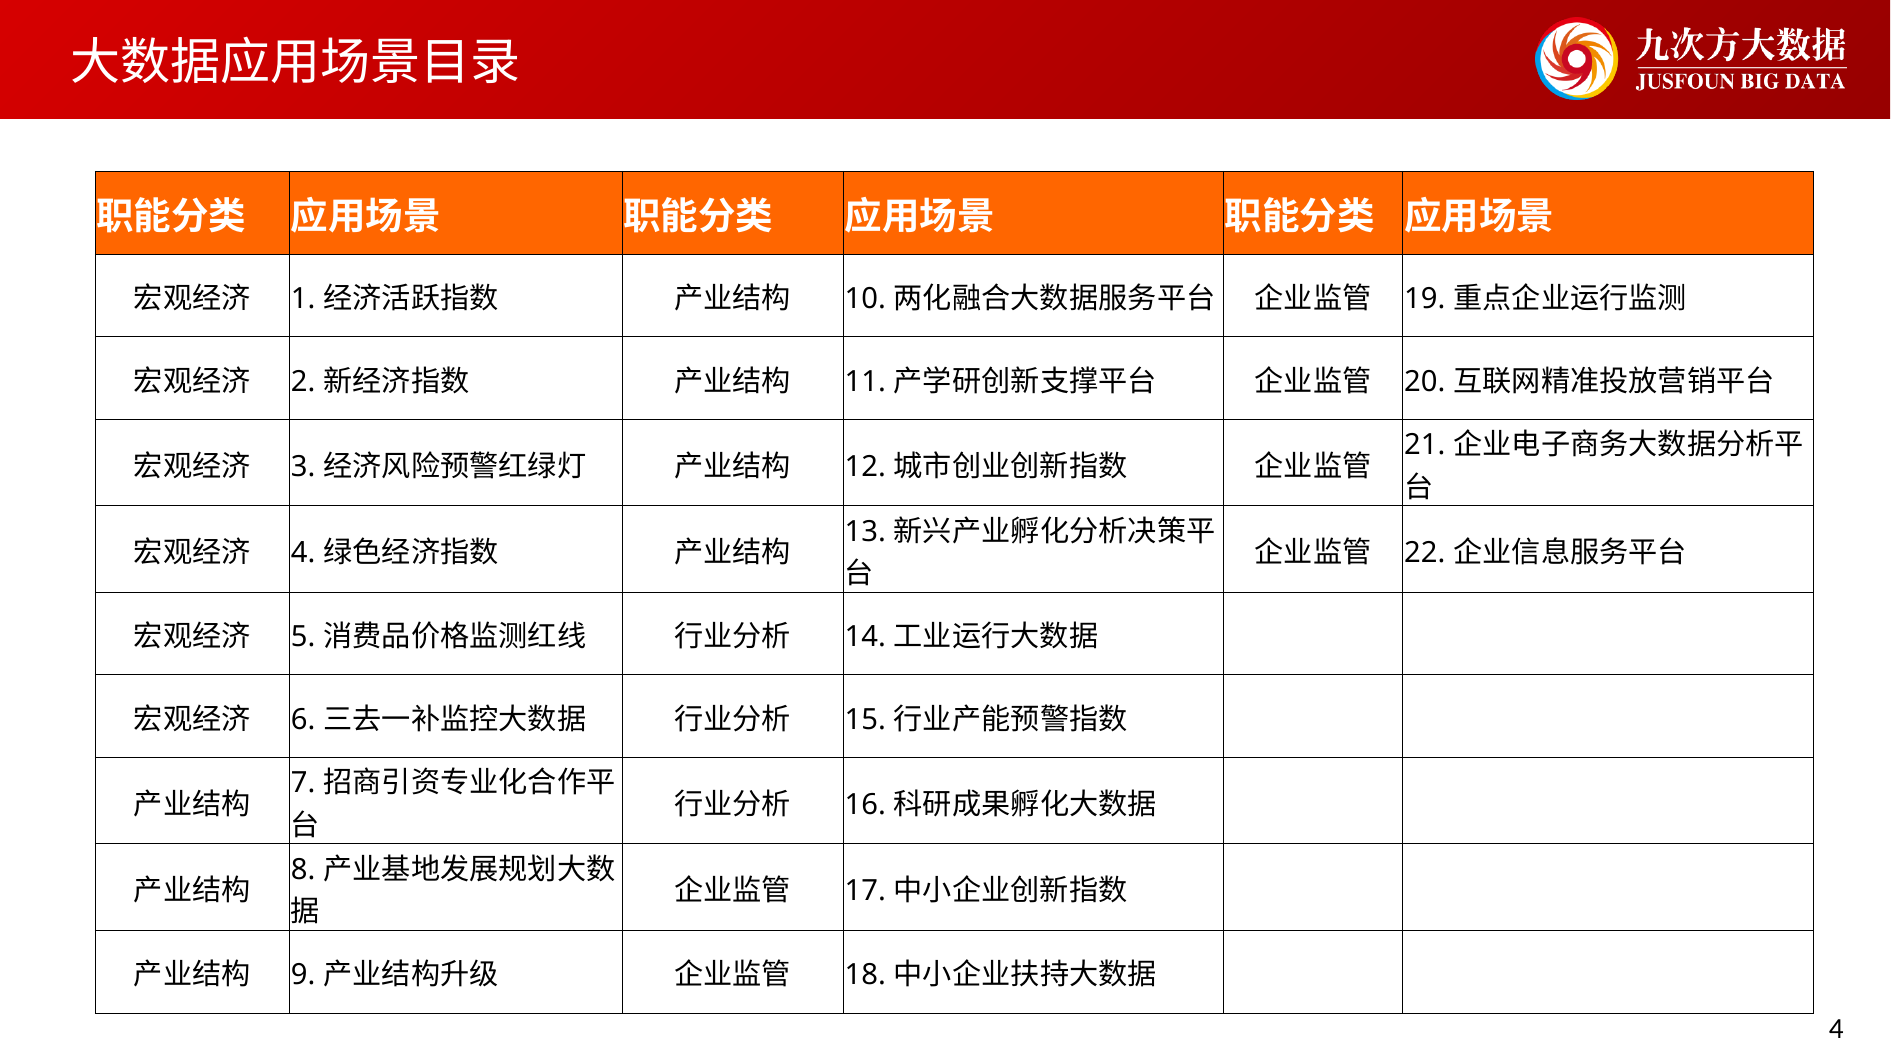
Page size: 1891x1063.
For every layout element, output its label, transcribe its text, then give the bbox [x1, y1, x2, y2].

text_box 大数据应用场景目录 [53, 11, 1489, 108]
table_cell 13.新兴产业孵化分析决策平台 [844, 506, 1223, 592]
table_cell 19.重点企业运行监测 [1403, 255, 1813, 336]
table_cell 行业分析 [623, 675, 843, 757]
table_cell 宏观经济 [96, 593, 289, 674]
table_cell [1403, 593, 1813, 674]
table_cell 产业结构 [96, 758, 289, 843]
table_cell [1224, 931, 1402, 1013]
table_cell 15.行业产能预警指数 [844, 675, 1223, 757]
table_cell 18.中小企业扶持大数据 [844, 931, 1223, 1013]
table_cell 12.城市创业创新指数 [844, 420, 1223, 505]
table_cell 9.产业结构升级 [290, 931, 622, 1013]
table_cell 5.消费品价格监测红线 [290, 593, 622, 674]
picture [1535, 68, 1565, 100]
table_cell 宏观经济 [96, 255, 289, 336]
table_cell 行业分析 [623, 758, 843, 843]
table_cell 3.经济风险预警红绿灯 [290, 420, 622, 505]
table_cell [1224, 593, 1402, 674]
table_cell [1224, 844, 1402, 930]
table_cell 17.中小企业创新指数 [844, 844, 1223, 930]
table_cell 企业监管 [623, 844, 843, 930]
table_cell [1224, 675, 1402, 757]
table_cell 21.企业电子商务大数据分析平台 [1403, 420, 1813, 505]
table_cell [1403, 675, 1813, 757]
table_cell [1403, 844, 1813, 930]
table_cell [1403, 931, 1813, 1013]
table_cell 产业结构 [623, 506, 843, 592]
table_header 应用场景 [1403, 172, 1813, 254]
table_cell 宏观经济 [96, 337, 289, 419]
table_cell 4.绿色经济指数 [290, 506, 622, 592]
table_cell 10.两化融合大数据服务平台 [844, 255, 1223, 336]
table_cell 产业结构 [623, 337, 843, 419]
table_cell 行业分析 [623, 593, 843, 674]
table_cell 16.科研成果孵化大数据 [844, 758, 1223, 843]
table_header 职能分类 [96, 172, 289, 254]
table_cell 企业监管 [1224, 337, 1402, 419]
table_cell 20.互联网精准投放营销平台 [1403, 337, 1813, 419]
table_cell 产业结构 [96, 931, 289, 1013]
table_cell 6.三去一补监控大数据 [290, 675, 622, 757]
picture [1535, 17, 1847, 100]
table_cell 企业监管 [623, 931, 843, 1013]
table_header 应用场景 [290, 172, 622, 254]
table_cell 14.工业运行大数据 [844, 593, 1223, 674]
table_cell 2.新经济指数 [290, 337, 622, 419]
text_box 4 [1417, 1001, 1859, 1059]
table_cell 产业结构 [623, 420, 843, 505]
table_cell 7.招商引资专业化合作平台 [290, 758, 622, 843]
table_cell 宏观经济 [96, 420, 289, 505]
table_cell 产业结构 [623, 255, 843, 336]
table_header 职能分类 [1224, 172, 1402, 254]
table_cell 11.产学研创新支撑平台 [844, 337, 1223, 419]
table_cell 企业监管 [1224, 420, 1402, 505]
table_cell [1224, 758, 1402, 843]
table_header 应用场景 [844, 172, 1223, 254]
table_cell 8.产业基地发展规划大数据 [290, 844, 622, 930]
table_cell 产业结构 [96, 844, 289, 930]
table_cell [1403, 758, 1813, 843]
table_cell 企业监管 [1224, 255, 1402, 336]
table_cell 企业监管 [1224, 506, 1402, 592]
table_cell 宏观经济 [96, 675, 289, 757]
table_cell 22.企业信息服务平台 [1403, 506, 1813, 592]
table_cell 1.经济活跃指数 [290, 255, 622, 336]
table_header 职能分类 [623, 172, 843, 254]
table_cell 宏观经济 [96, 506, 289, 592]
